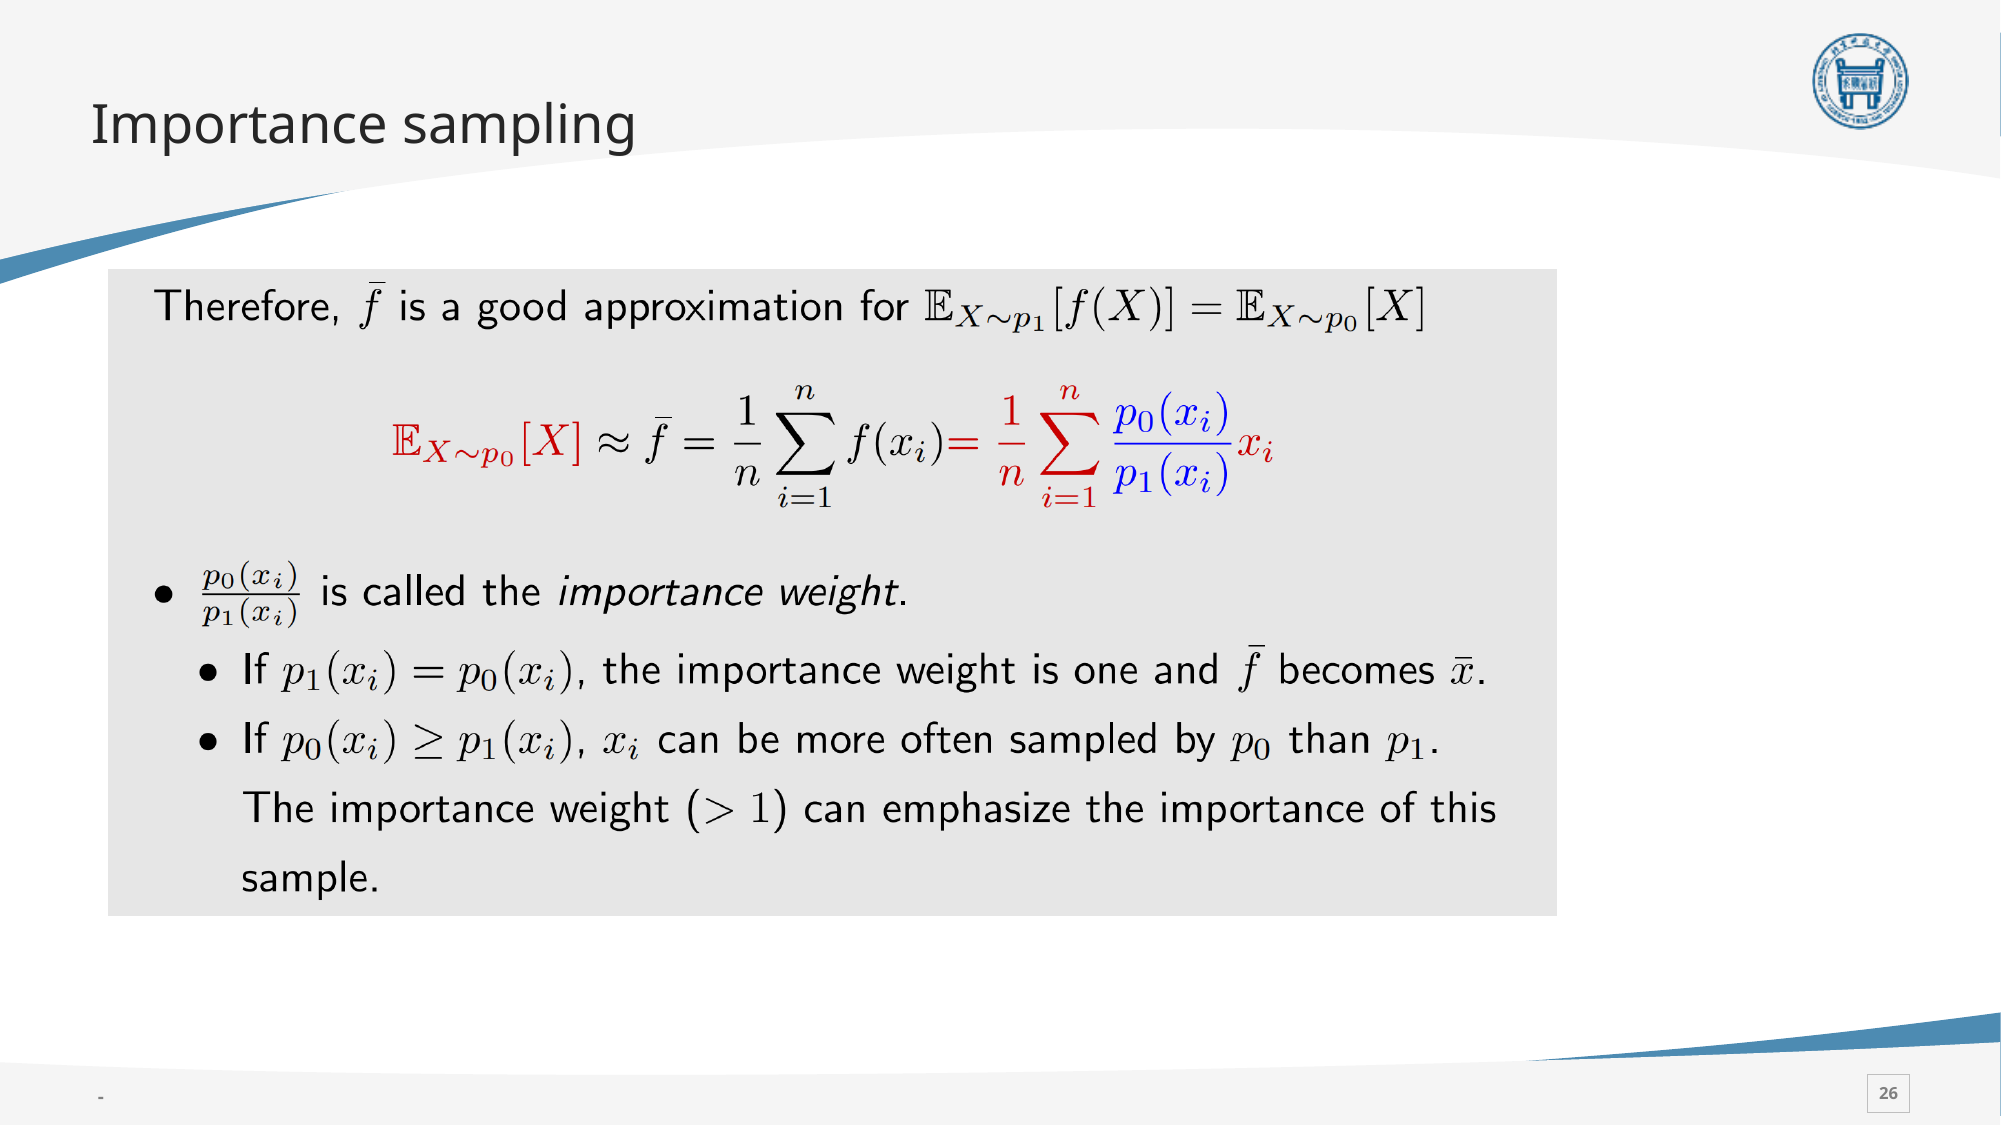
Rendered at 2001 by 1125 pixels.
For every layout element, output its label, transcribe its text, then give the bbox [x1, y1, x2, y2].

title Importance sampling [79, 57, 824, 146]
picture [1812, 33, 1909, 130]
picture [108, 269, 1557, 916]
